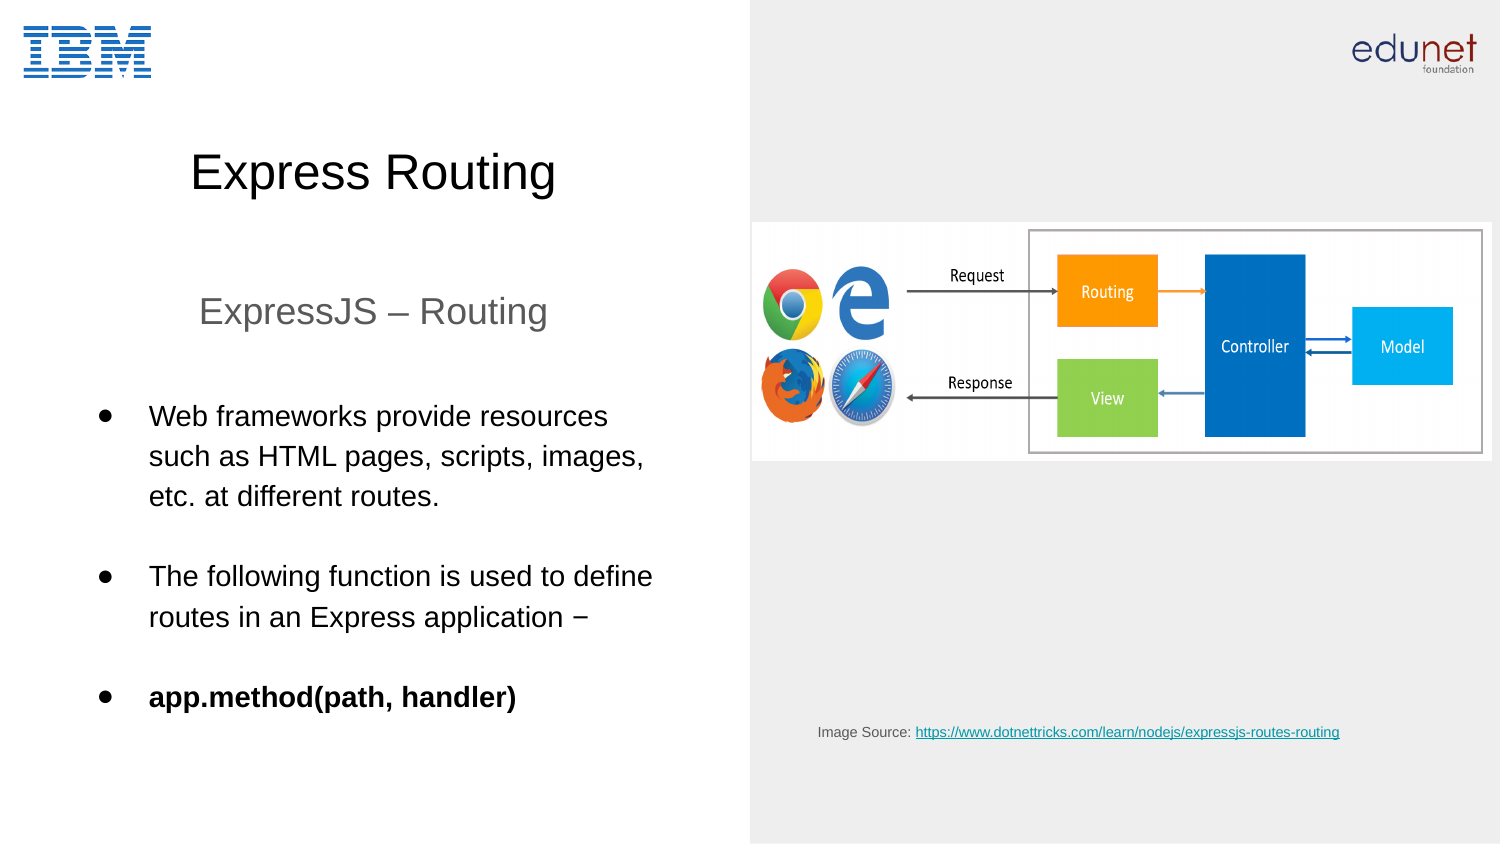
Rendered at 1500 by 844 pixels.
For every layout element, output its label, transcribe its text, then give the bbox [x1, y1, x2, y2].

list Web frameworks provide resources such as HTML pages, scripts, images, etc. at different routes. The following function is used to define routes in an Express application − app.method(path, handler) [58, 362, 689, 783]
subtitle ExpressJS – Routing [41, 257, 706, 363]
list Image Source: https://www.dotnettricks.com/learn/nodejs/expressjs-routes-routing [802, 705, 1469, 756]
title Express Routing [41, 117, 706, 223]
picture [23, 26, 151, 78]
picture [752, 221, 1493, 461]
picture [1350, 26, 1480, 78]
